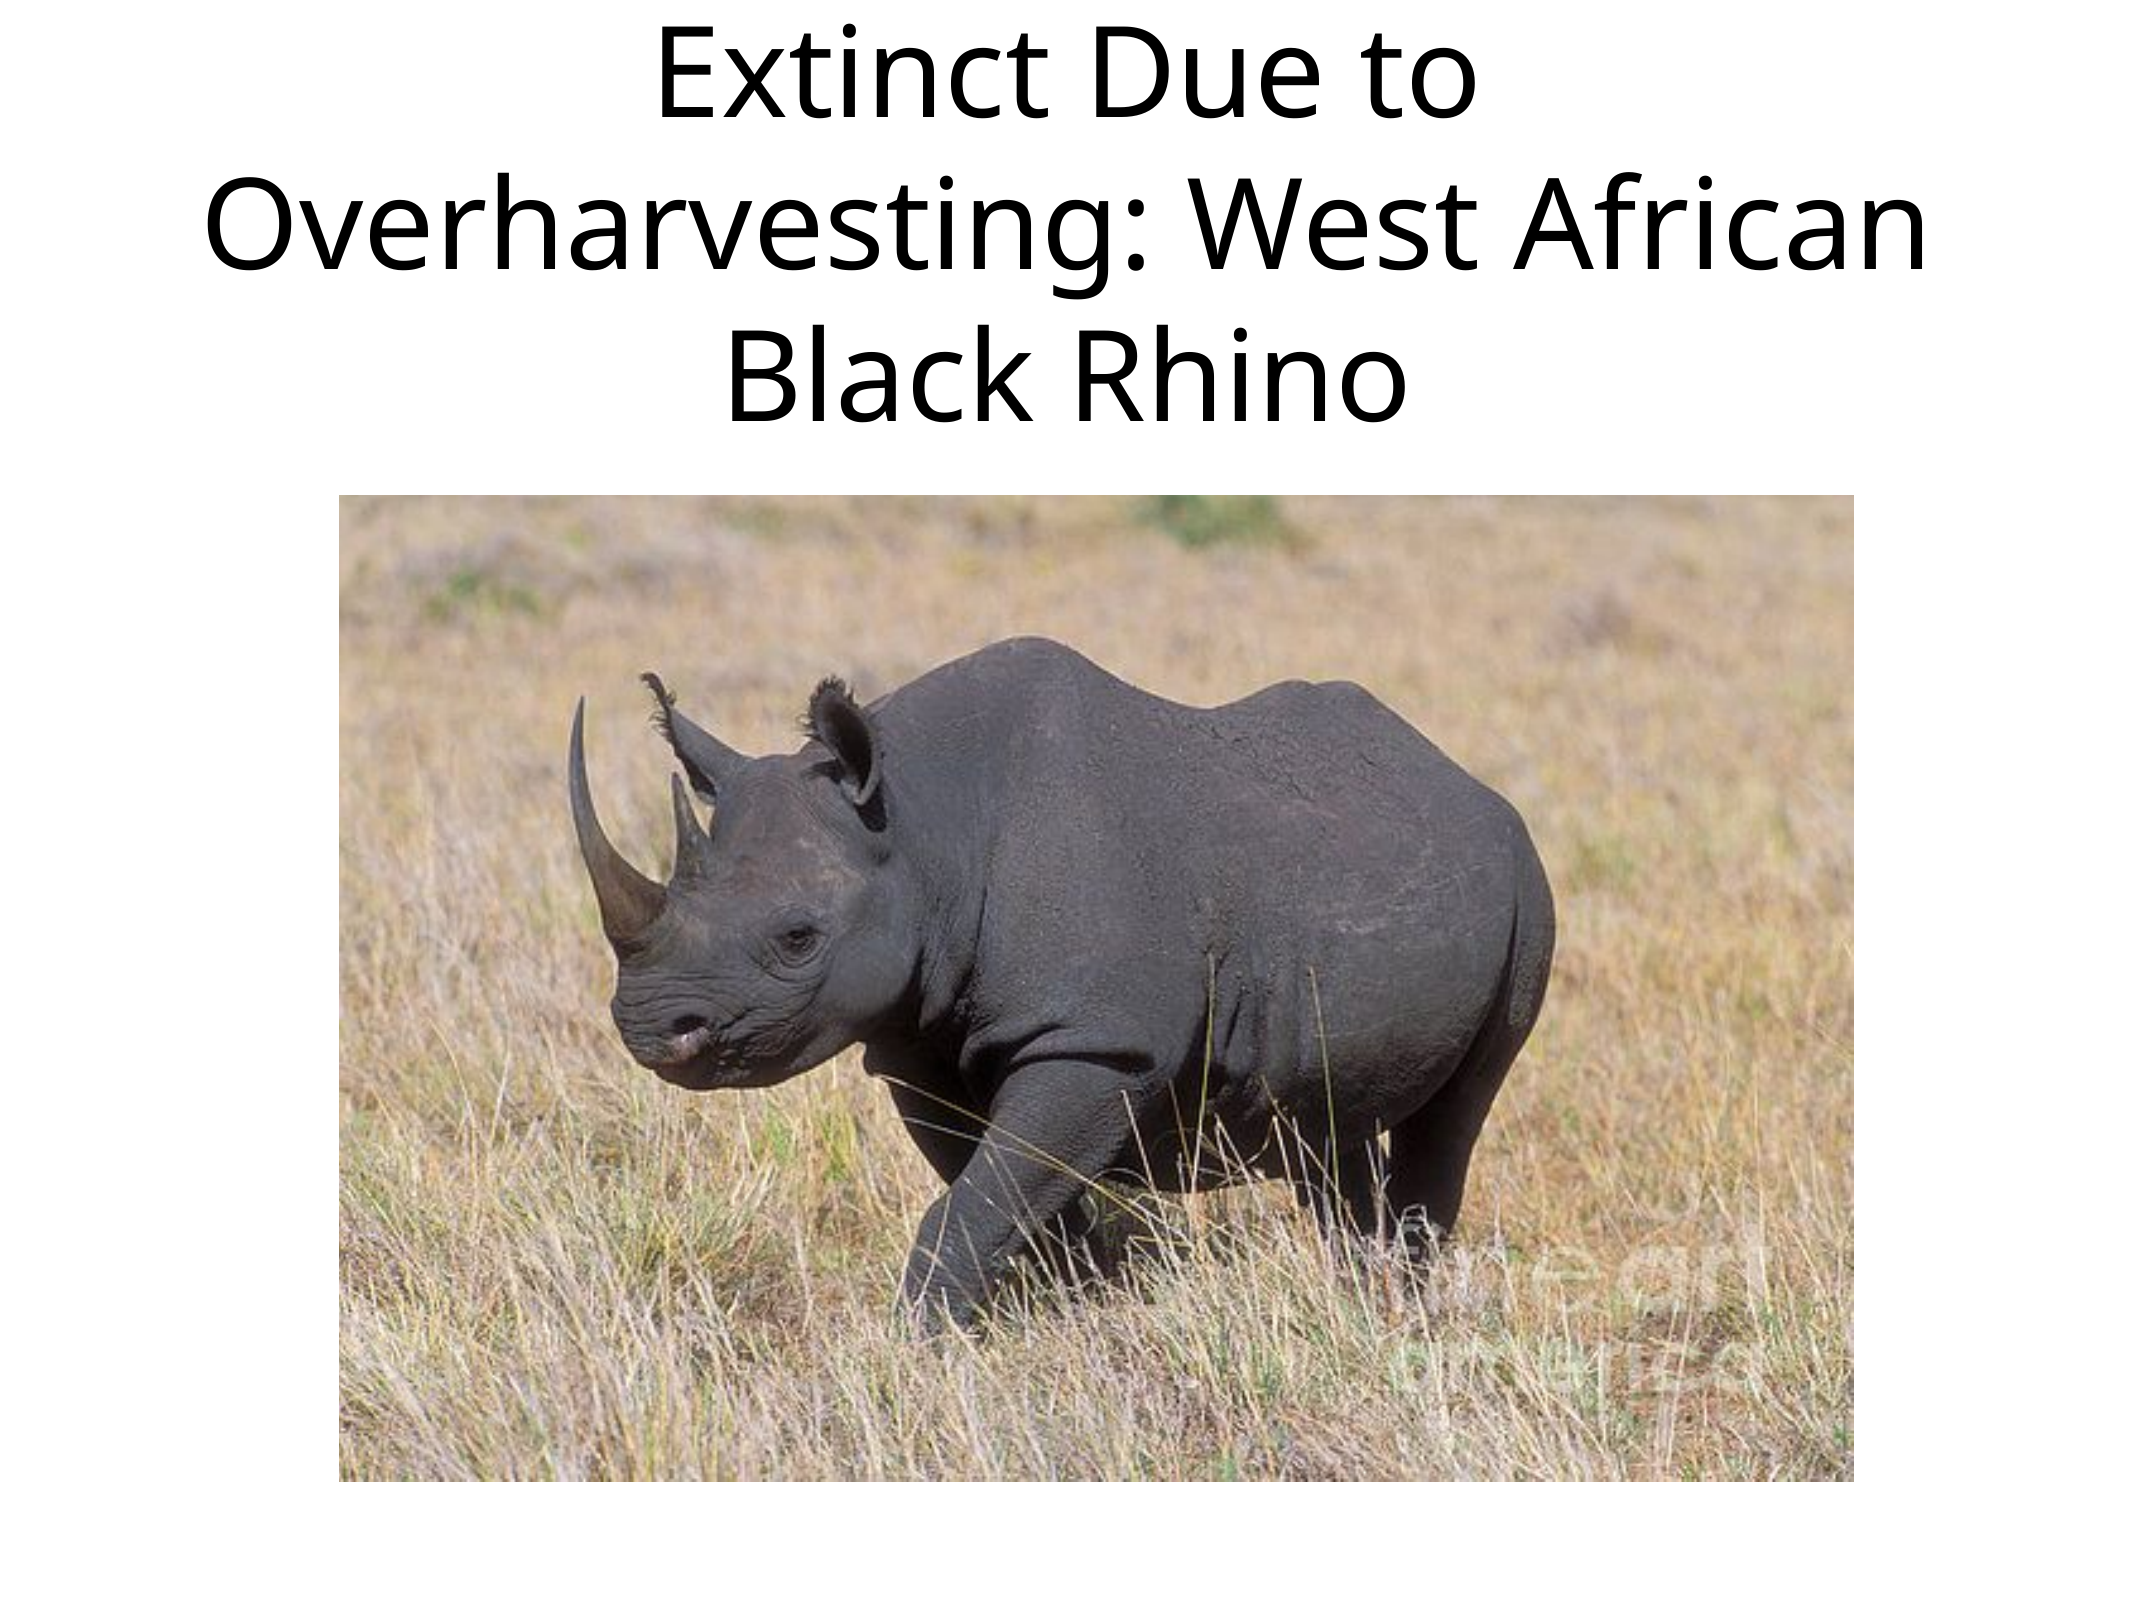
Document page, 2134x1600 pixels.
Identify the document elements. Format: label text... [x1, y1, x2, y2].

picture [339, 495, 1854, 1482]
title Extinct Due to Overharvesting: West African Black Rhino [155, 41, 1978, 397]
